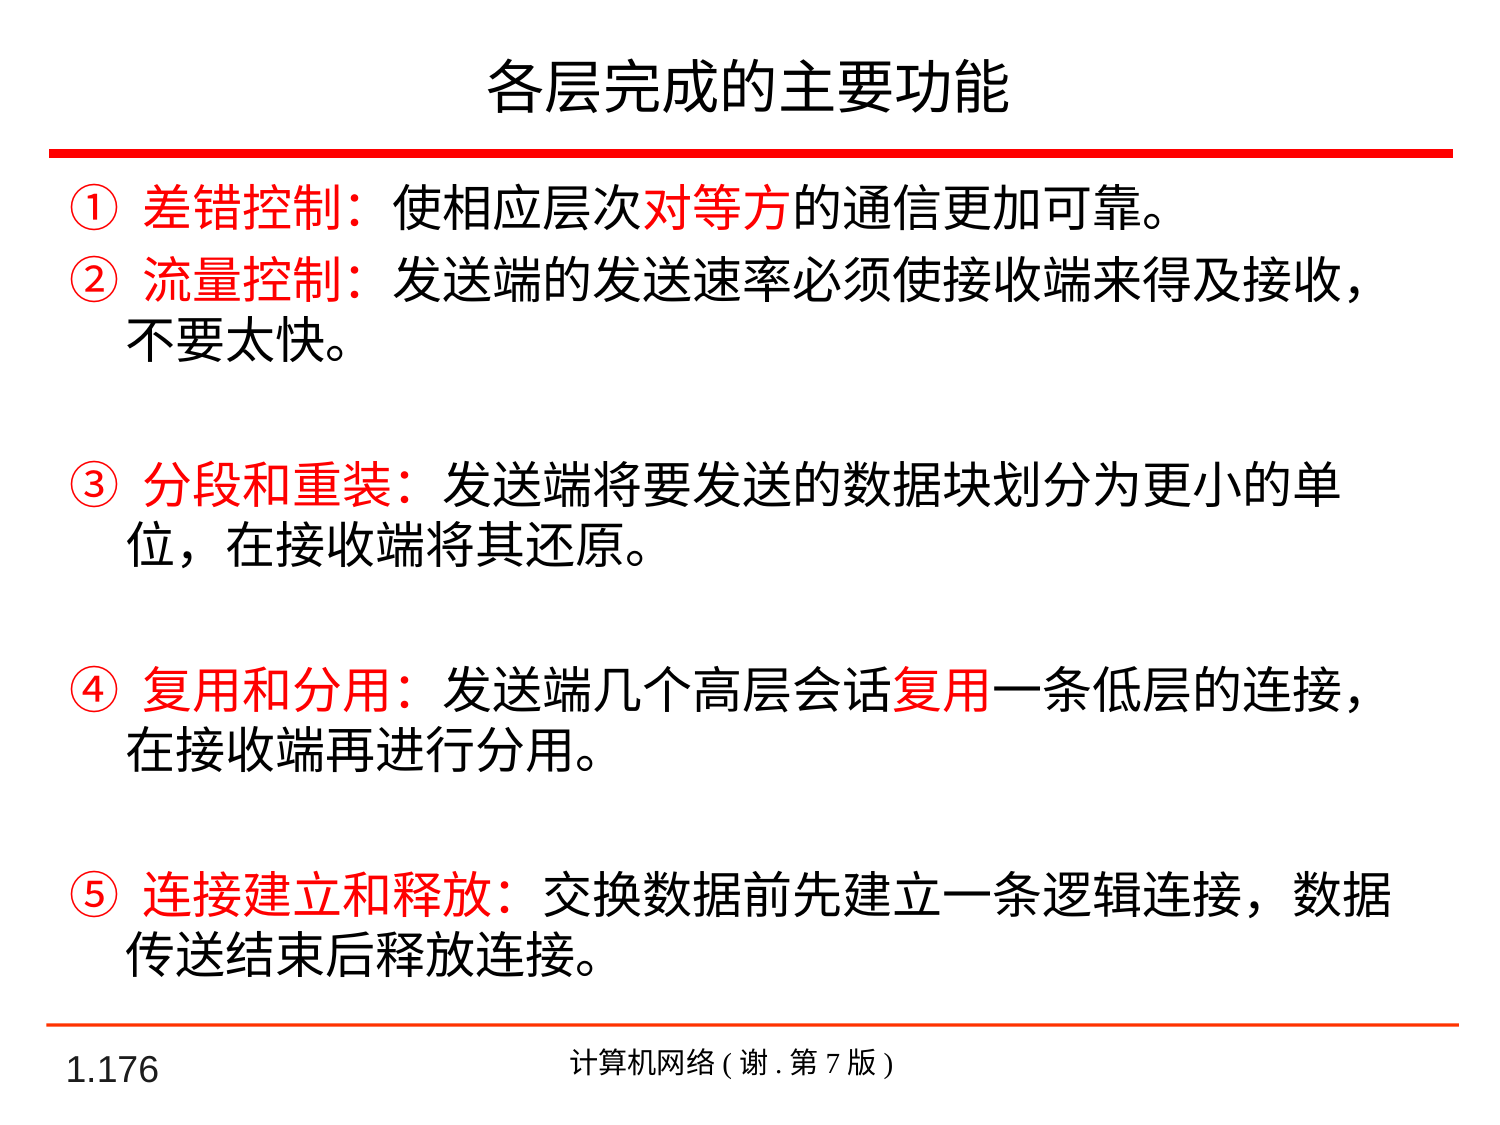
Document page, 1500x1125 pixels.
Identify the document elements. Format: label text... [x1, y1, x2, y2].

title 各层完成的主要功能 [58, 33, 1440, 137]
list ① 差错控制：使相应层次对等方的通信更加可靠。 ② 流量控制：发送端的发送速率必须使接收端来得及接收，不要太快。 ③ 分段和重装：发送端将要发送的数据块划分为更小的单位，在接收端将其还原。 ④ 复用和分用：发送端几个高层会话复用一条低层的连接，在接收端再进行分用。 ⑤ 连接建立和释放：交换数据前先建立一条逻辑连接，数据传送结束后释放连接。 [53, 168, 1447, 1014]
